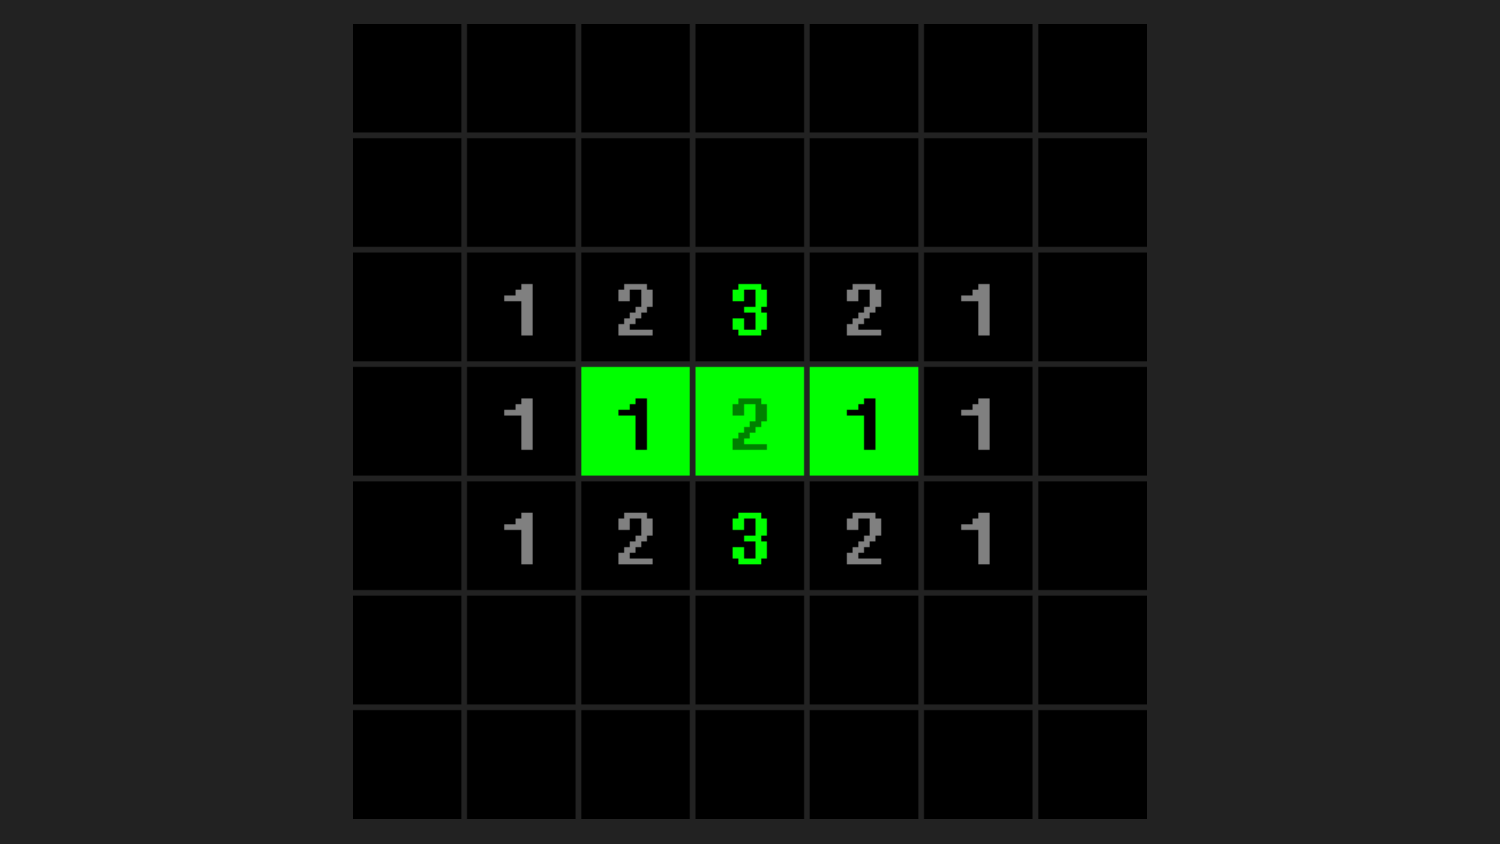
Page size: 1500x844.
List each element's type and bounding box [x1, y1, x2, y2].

picture [352, 24, 1148, 819]
